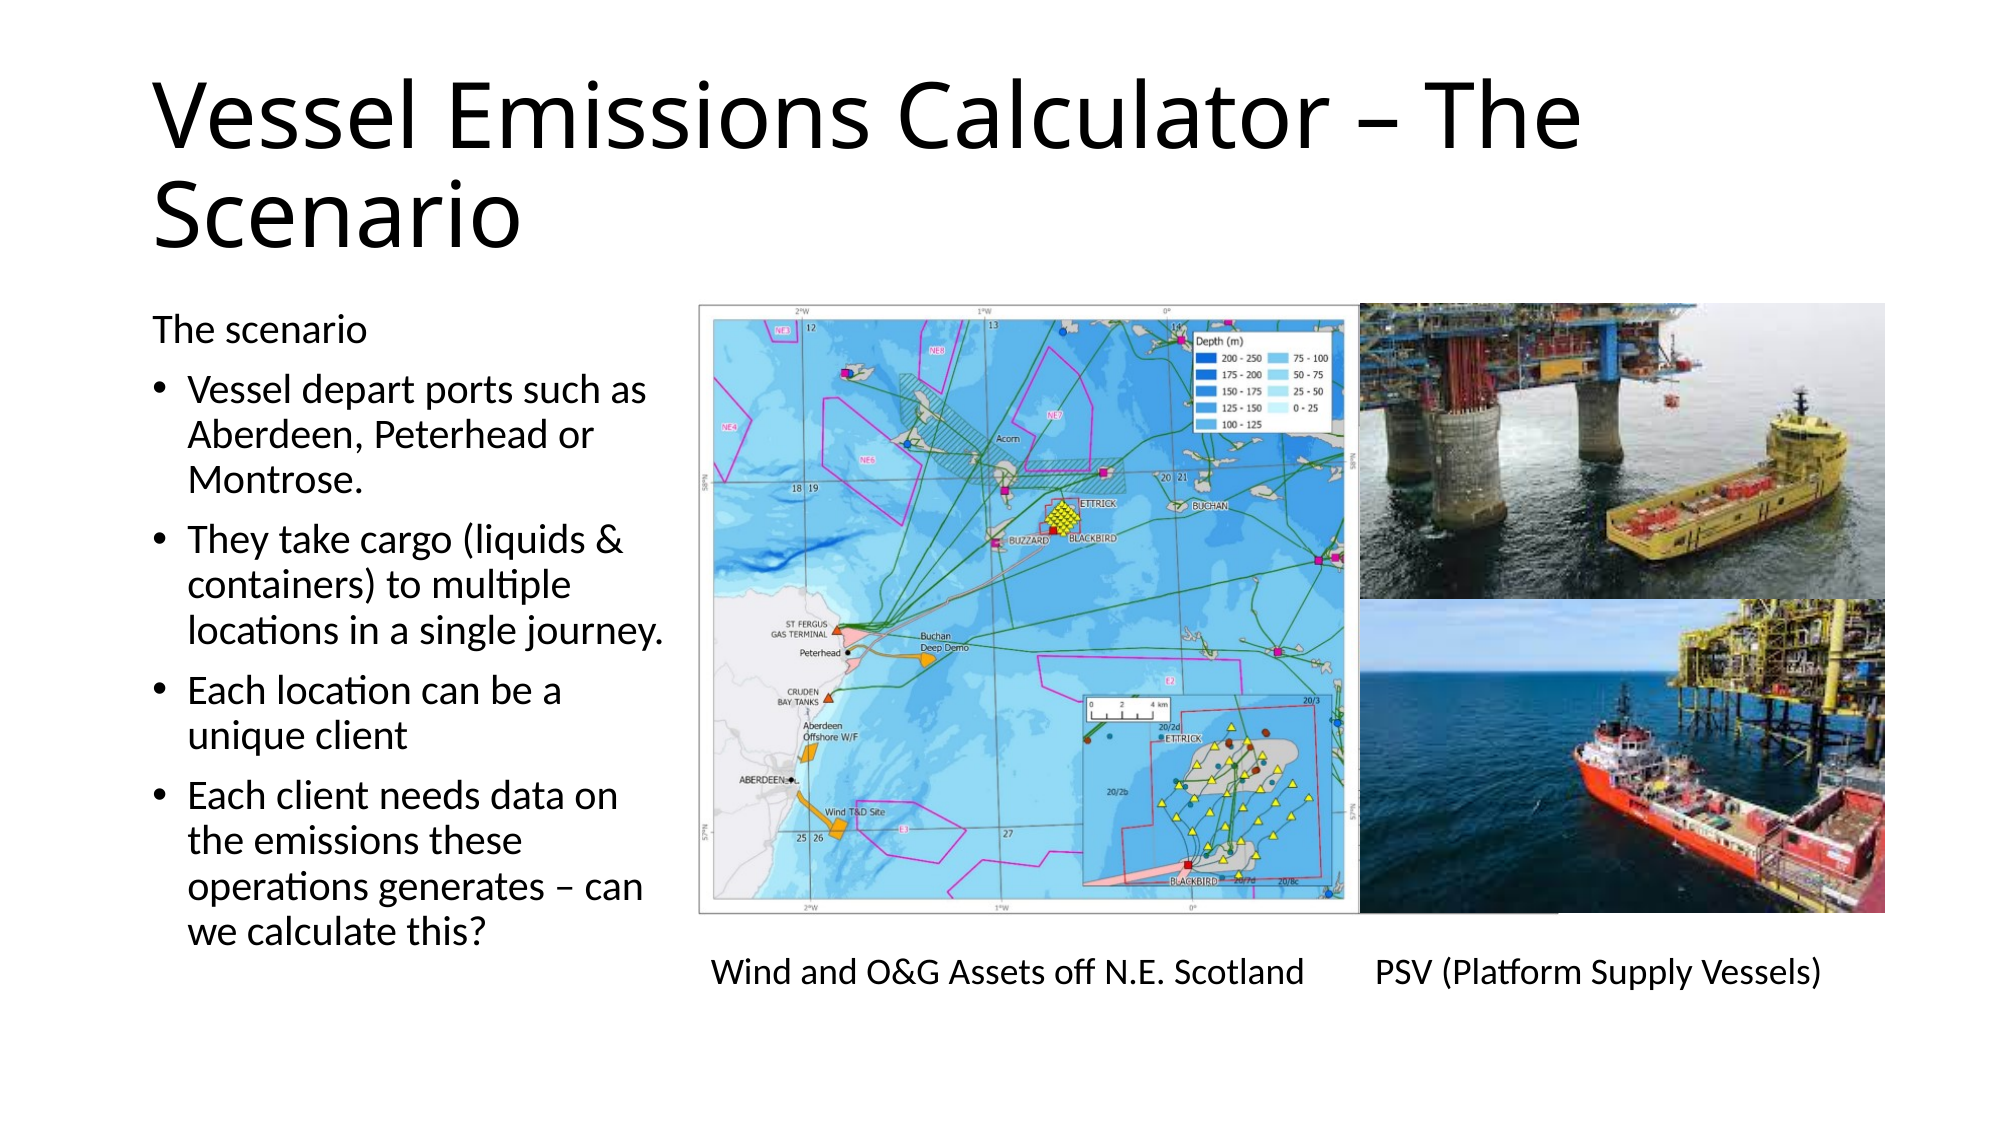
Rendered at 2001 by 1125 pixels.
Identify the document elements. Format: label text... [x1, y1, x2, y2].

list The scenario Vessel depart ports such as Aberdeen, Peterhead or Montrose. They take cargo (liquids & containers) to multiple locations in a single journey. Each location can be a unique client Each client needs data on the emissions these operations generates – can we calculate this? [137, 299, 680, 1014]
title Vessel Emissions Calculator – The Scenario [137, 59, 1863, 278]
text_box PSV (Platform Supply Vessels) [1360, 939, 1885, 1000]
text_box Wind and O&G Assets off N.E. Scotland [696, 939, 1360, 1000]
picture [690, 299, 1885, 924]
